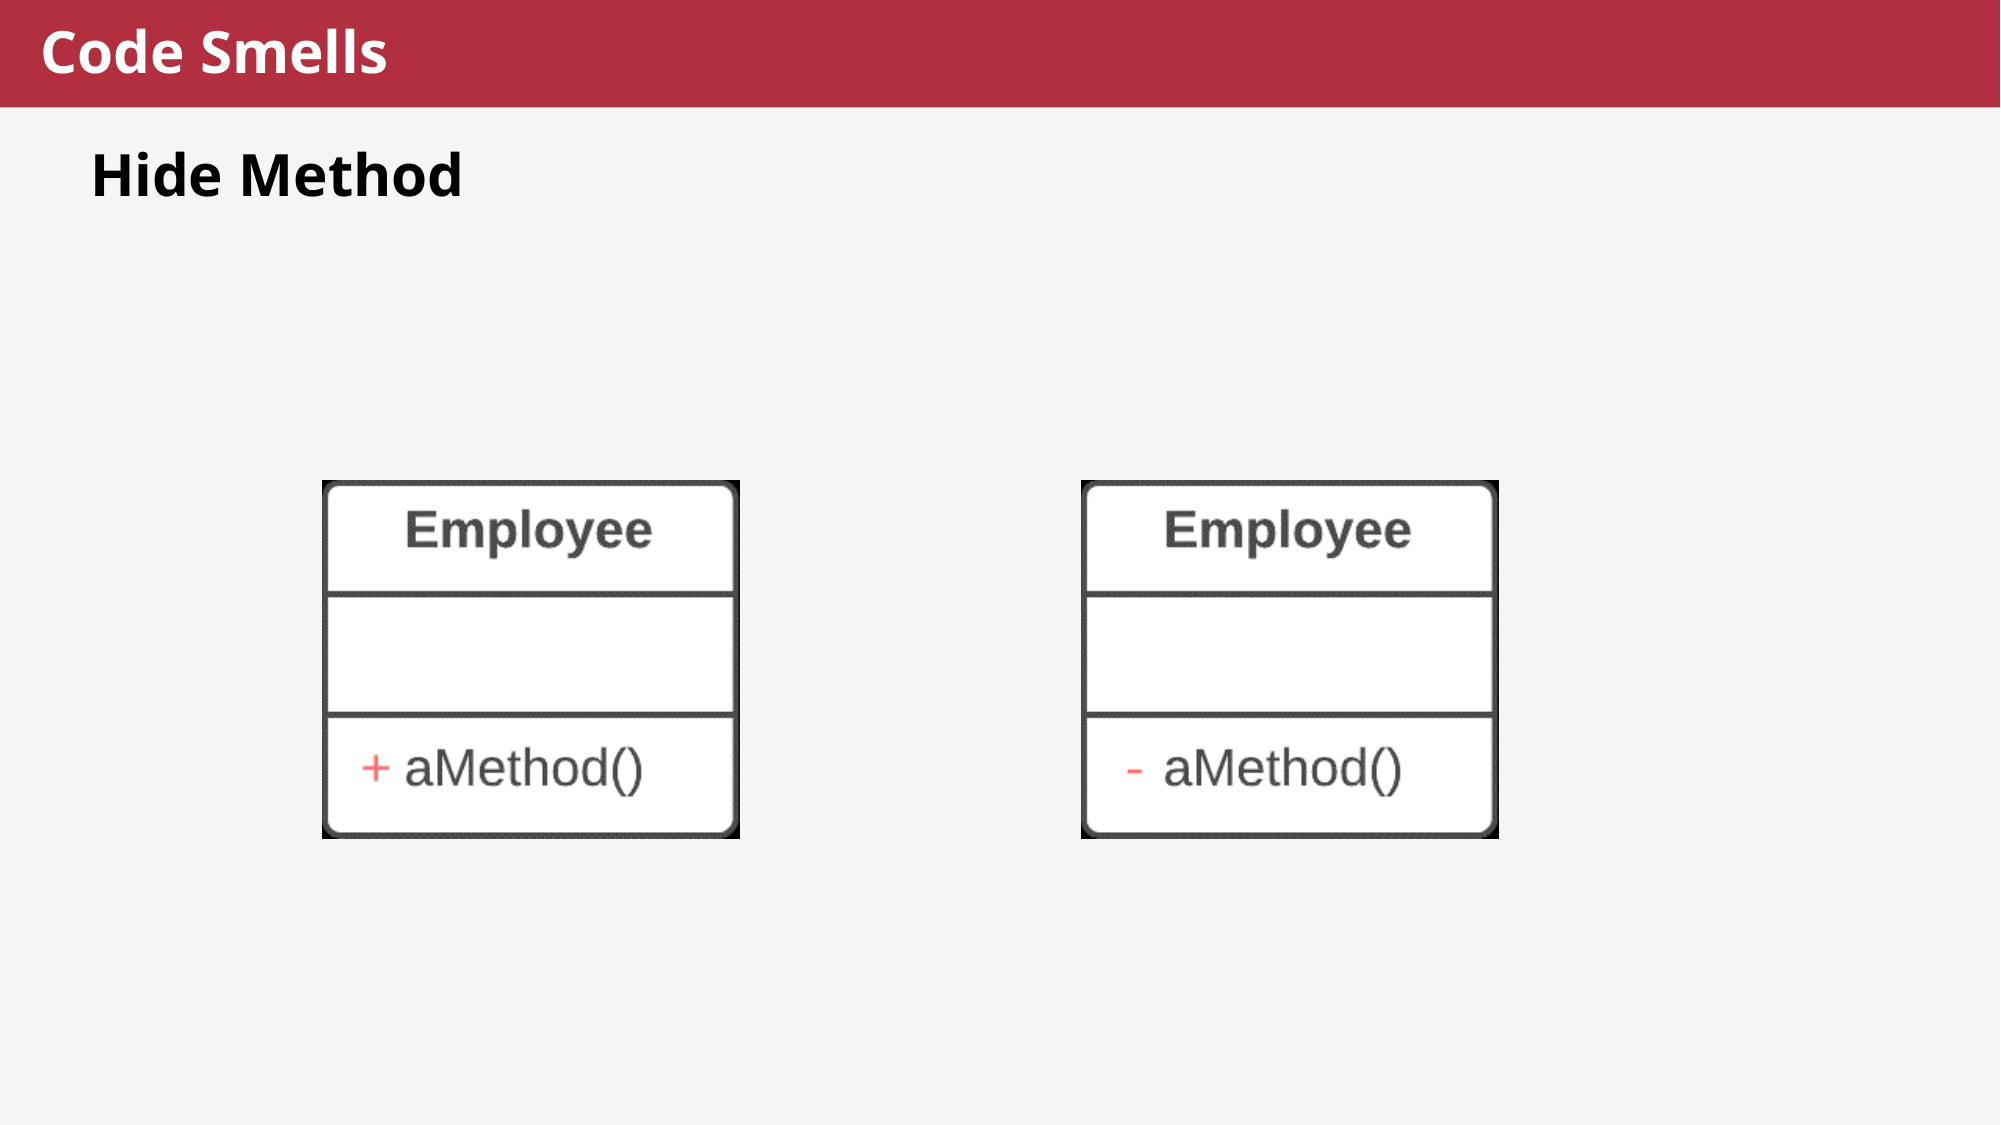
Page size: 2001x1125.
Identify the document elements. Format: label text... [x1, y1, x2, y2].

picture [1081, 480, 1499, 839]
title Code Smells [40, 0, 1350, 95]
list Hide Method [78, 130, 1830, 386]
picture [321, 480, 740, 839]
